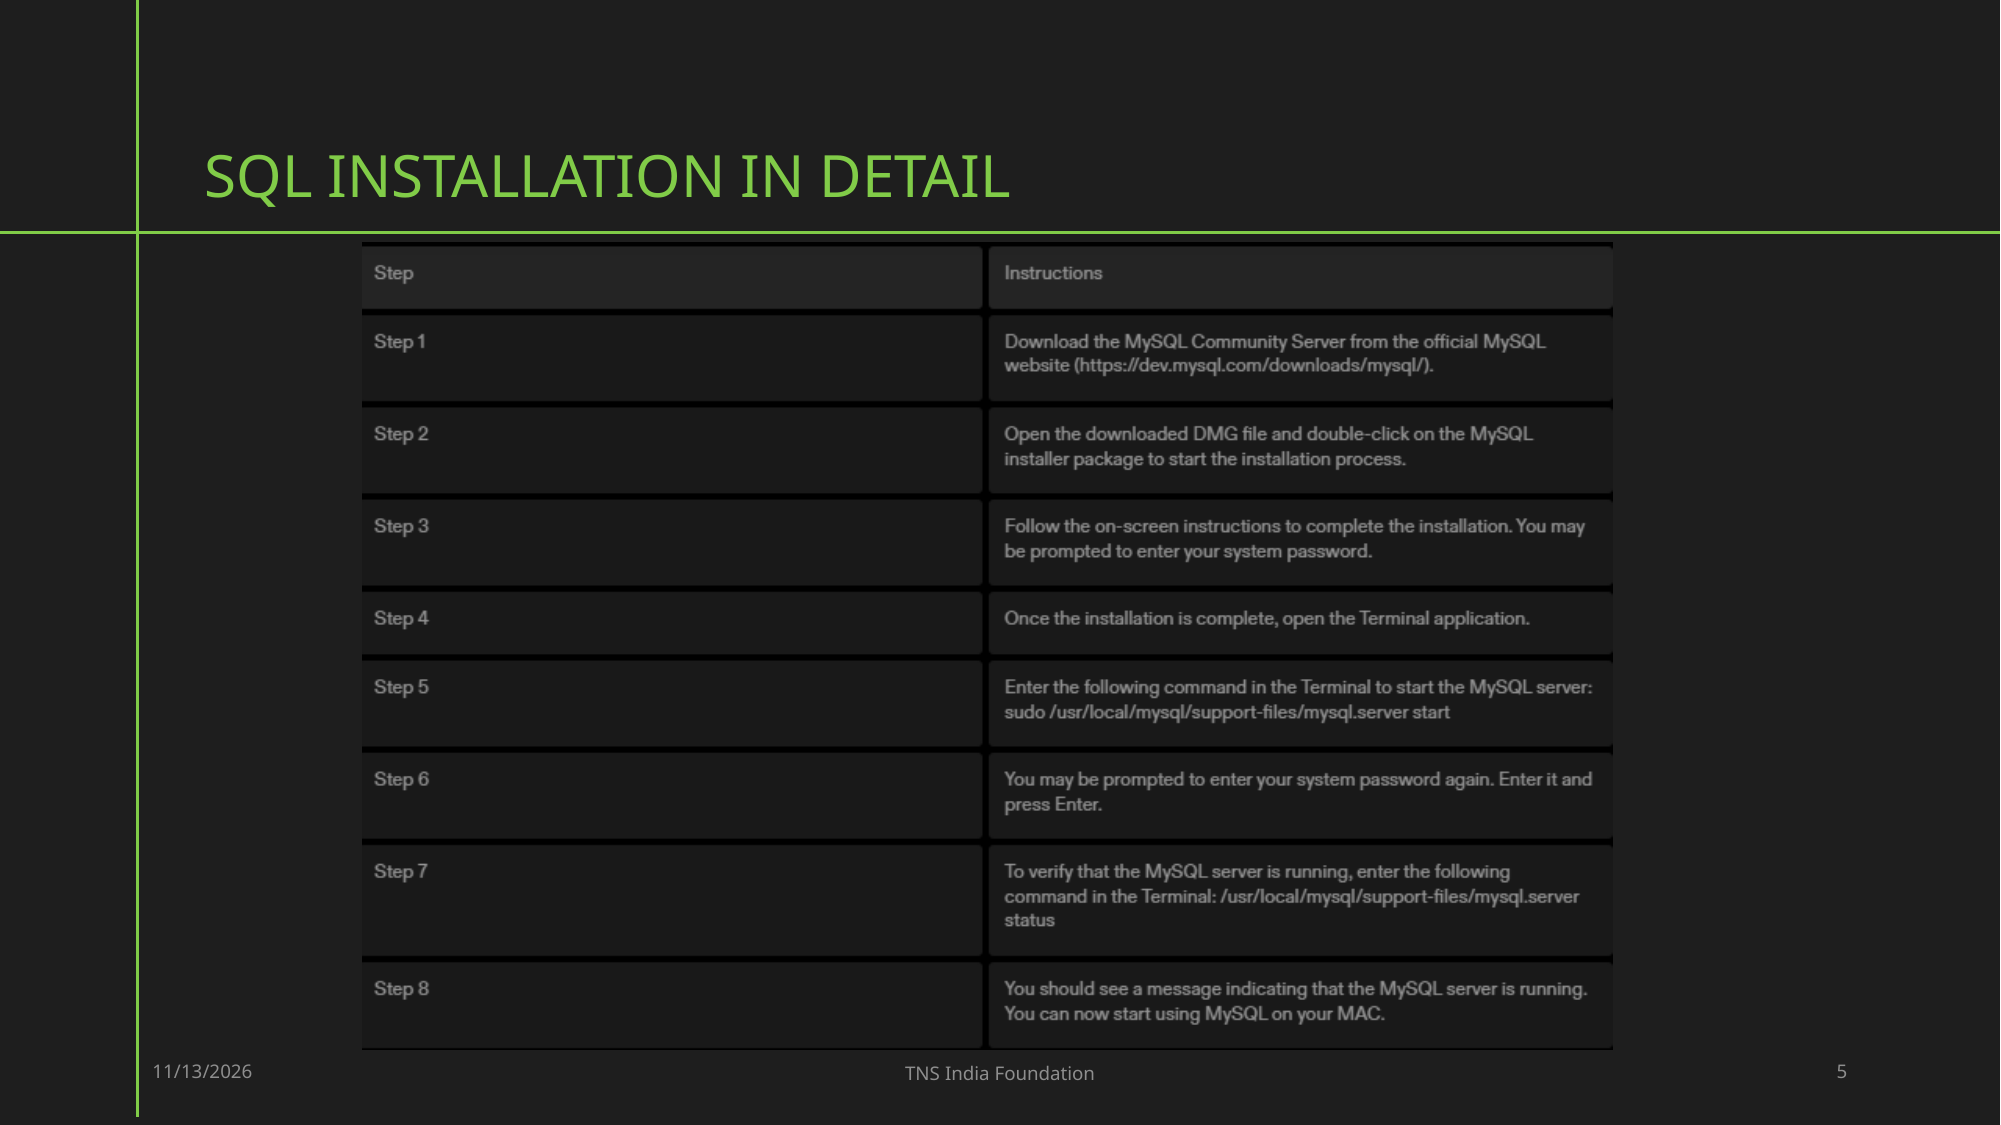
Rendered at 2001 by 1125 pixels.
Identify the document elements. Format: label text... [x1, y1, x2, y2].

picture [362, 242, 1613, 1050]
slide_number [137, 1042, 588, 1103]
title SQL Installation in detail [204, 75, 1220, 218]
footer TNS India Foundation [662, 1050, 1338, 1103]
slide_number 5 [1412, 1042, 1863, 1103]
